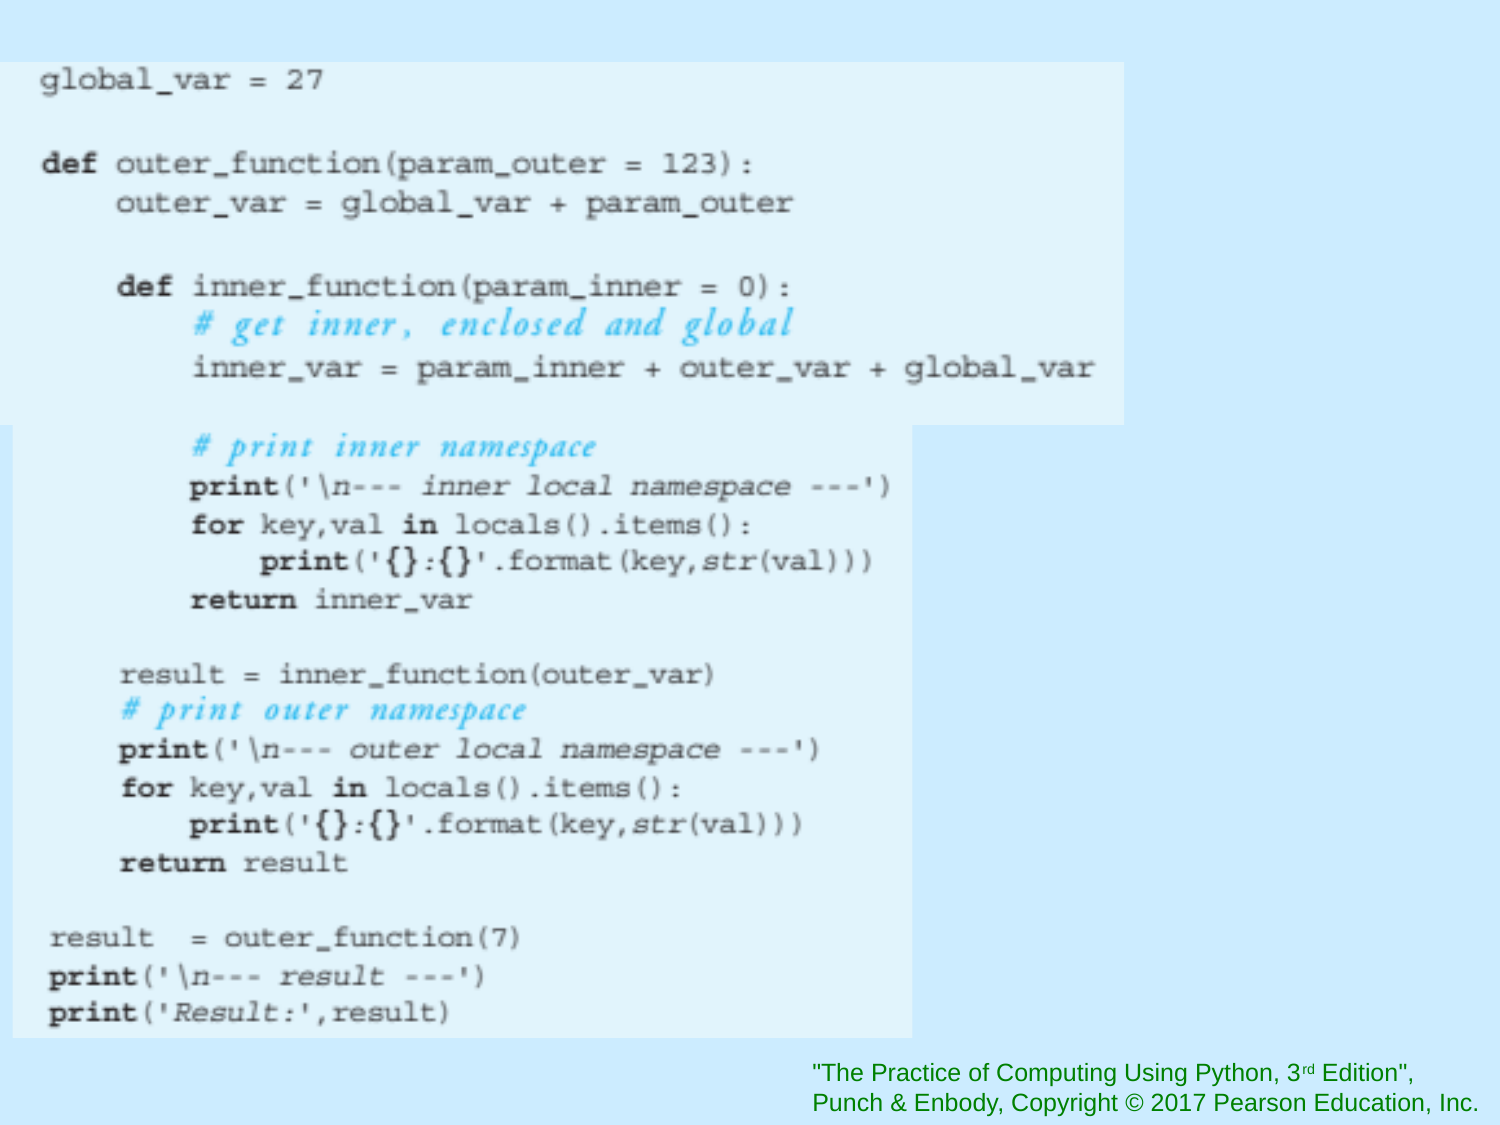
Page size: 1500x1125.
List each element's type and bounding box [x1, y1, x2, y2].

picture [0, 62, 1125, 1038]
